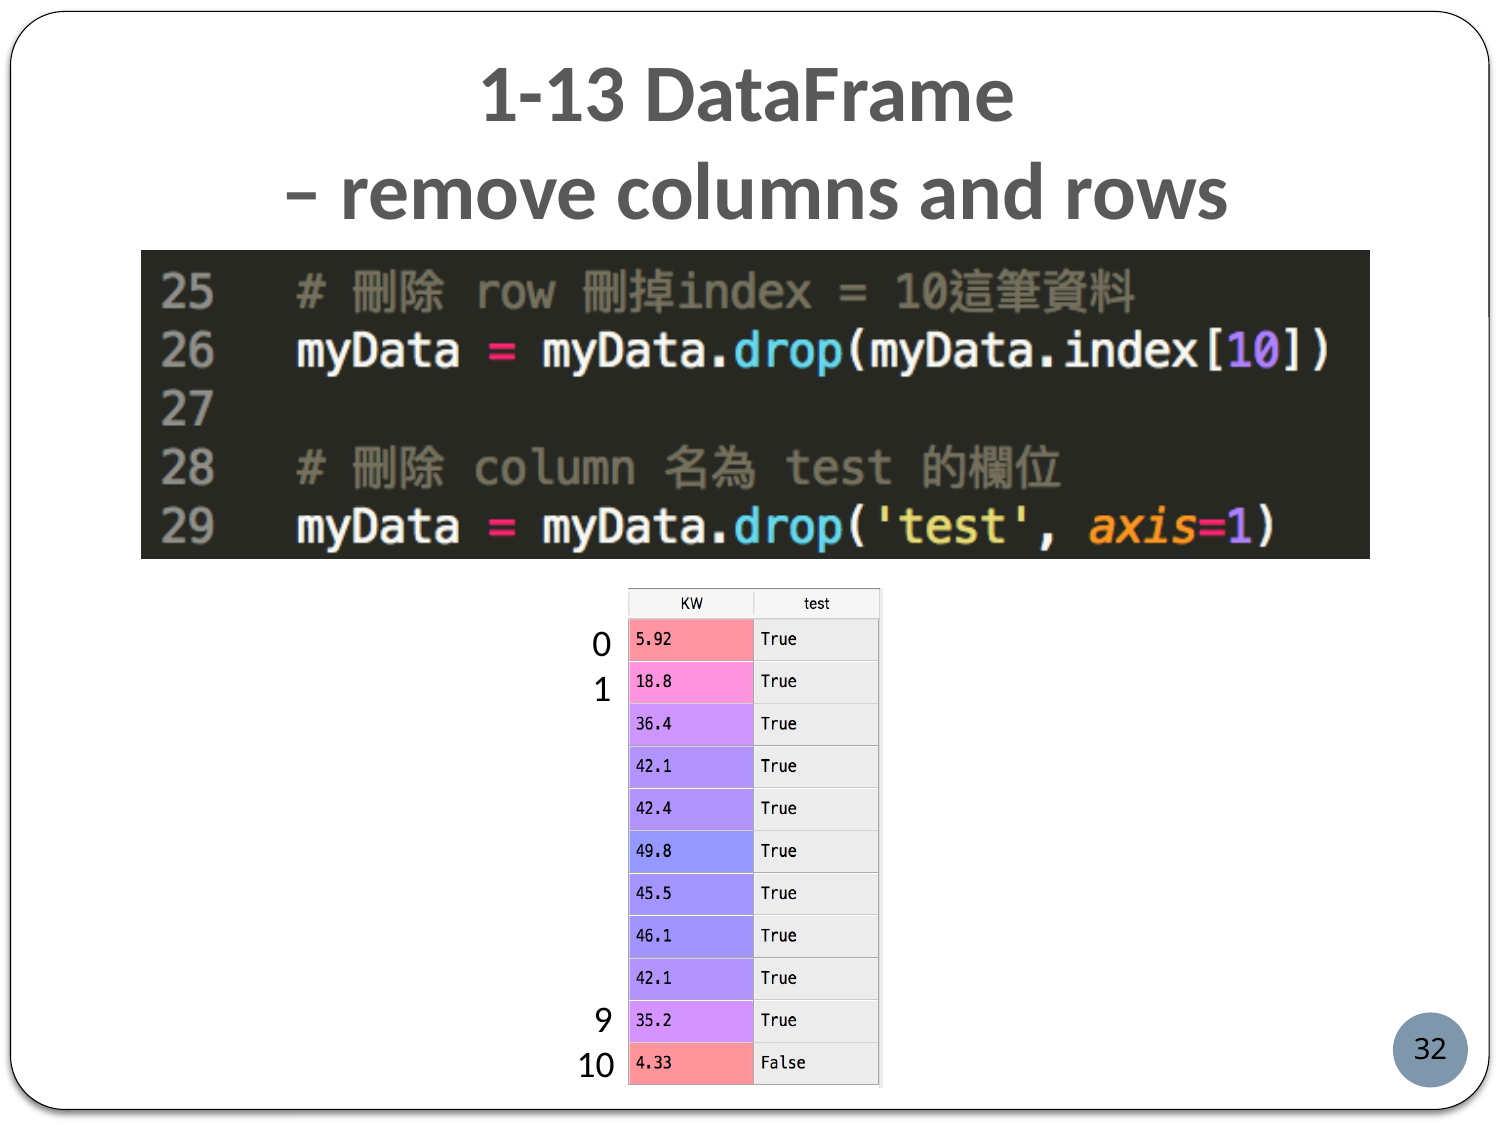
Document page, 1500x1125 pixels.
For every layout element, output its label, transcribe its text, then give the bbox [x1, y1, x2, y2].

title 1-13 DataFrame – remove columns and rows [117, 31, 1393, 251]
slide_number 31 [1392, 1012, 1468, 1088]
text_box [561, 588, 883, 1094]
picture [141, 250, 1370, 559]
